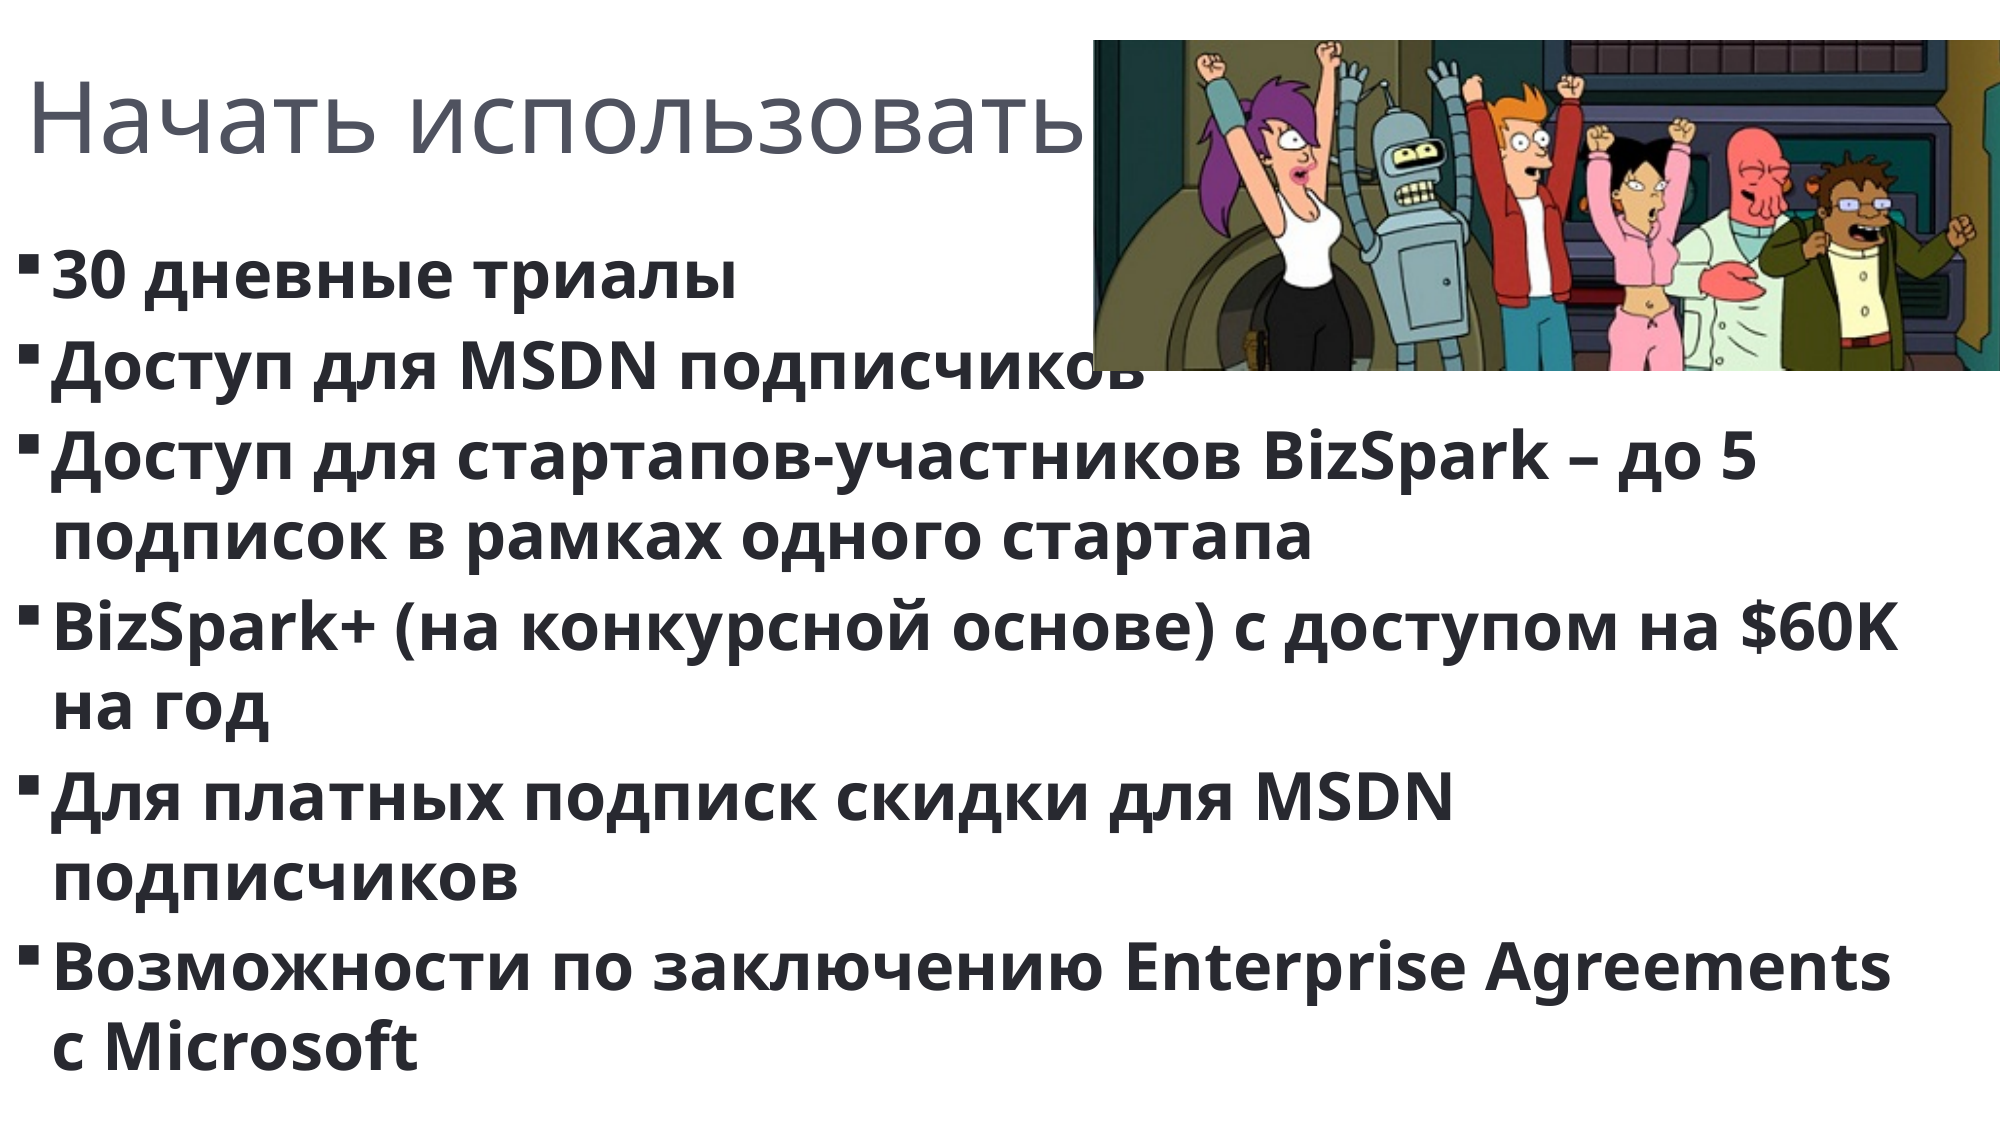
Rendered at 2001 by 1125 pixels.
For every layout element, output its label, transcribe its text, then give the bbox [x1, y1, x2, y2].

text_box Начать использовать [19, 17, 1197, 224]
picture [1093, 40, 2000, 371]
text_box 30 дневные триалы Доступ для MSDN подписчиков Доступ для стартапов-участников BizSpark – до 5 подписок в рамках одного стартапа BizSpark+ (на конкурсной основе) с доступом на $60K на год Для платных подписк скидки для MSDN подписчиков Возможности по заключению Enterprise Agreements с Microsoft [0, 224, 1944, 594]
